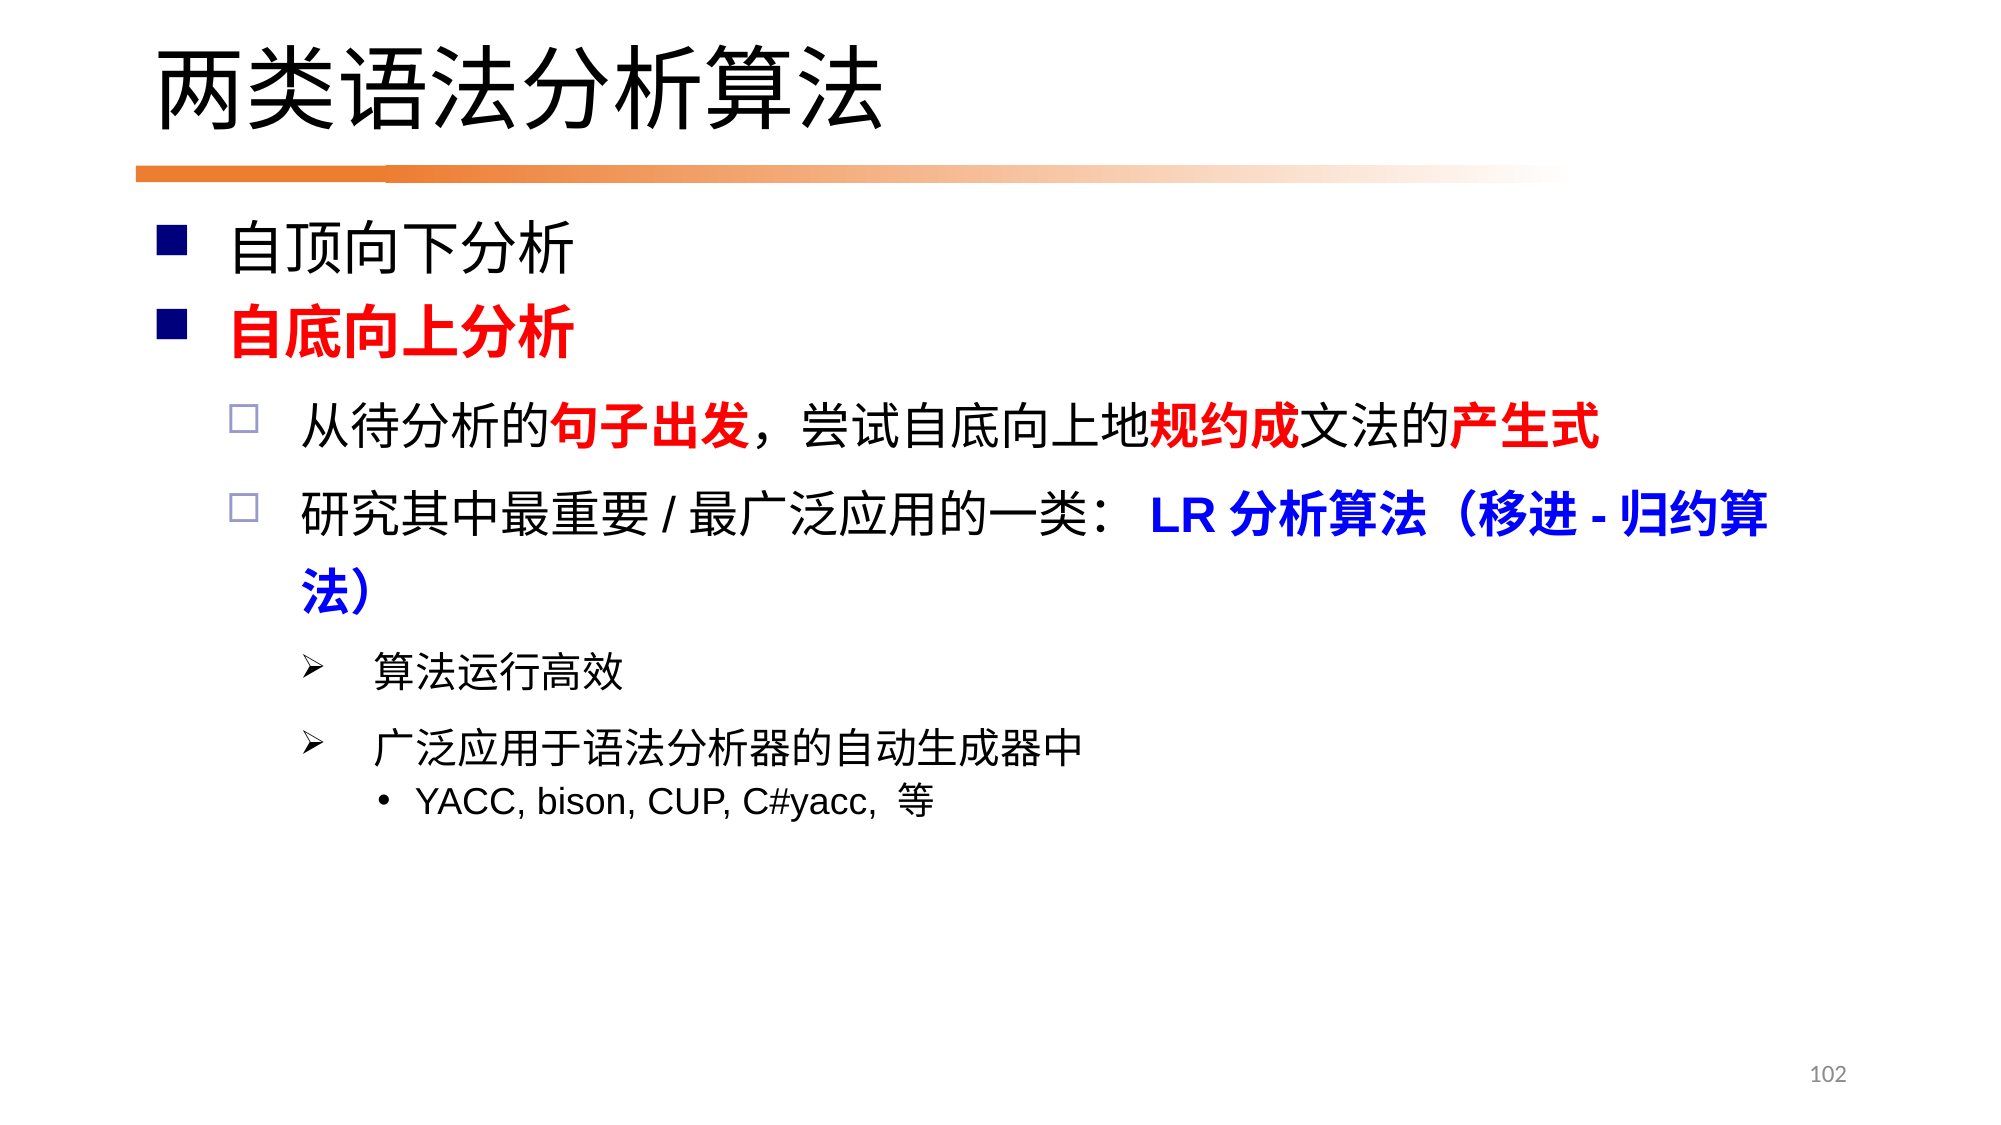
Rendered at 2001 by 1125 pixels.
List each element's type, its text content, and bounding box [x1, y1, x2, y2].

list 自顶向下分析 自底向上分析 从待分析的句子出发，尝试自底向上地规约成文法的产生式 研究其中最重要/最广泛应用的一类：LR分析算法（移进-归约算法） 算法运行高效 广泛应用于语法分析器的自动生成器中 YACC, bison, CUP, C#yacc, 等 [137, 211, 1863, 1018]
slide_number 102 [1412, 1042, 1863, 1103]
title 两类语法分析算法 [138, 25, 1810, 160]
